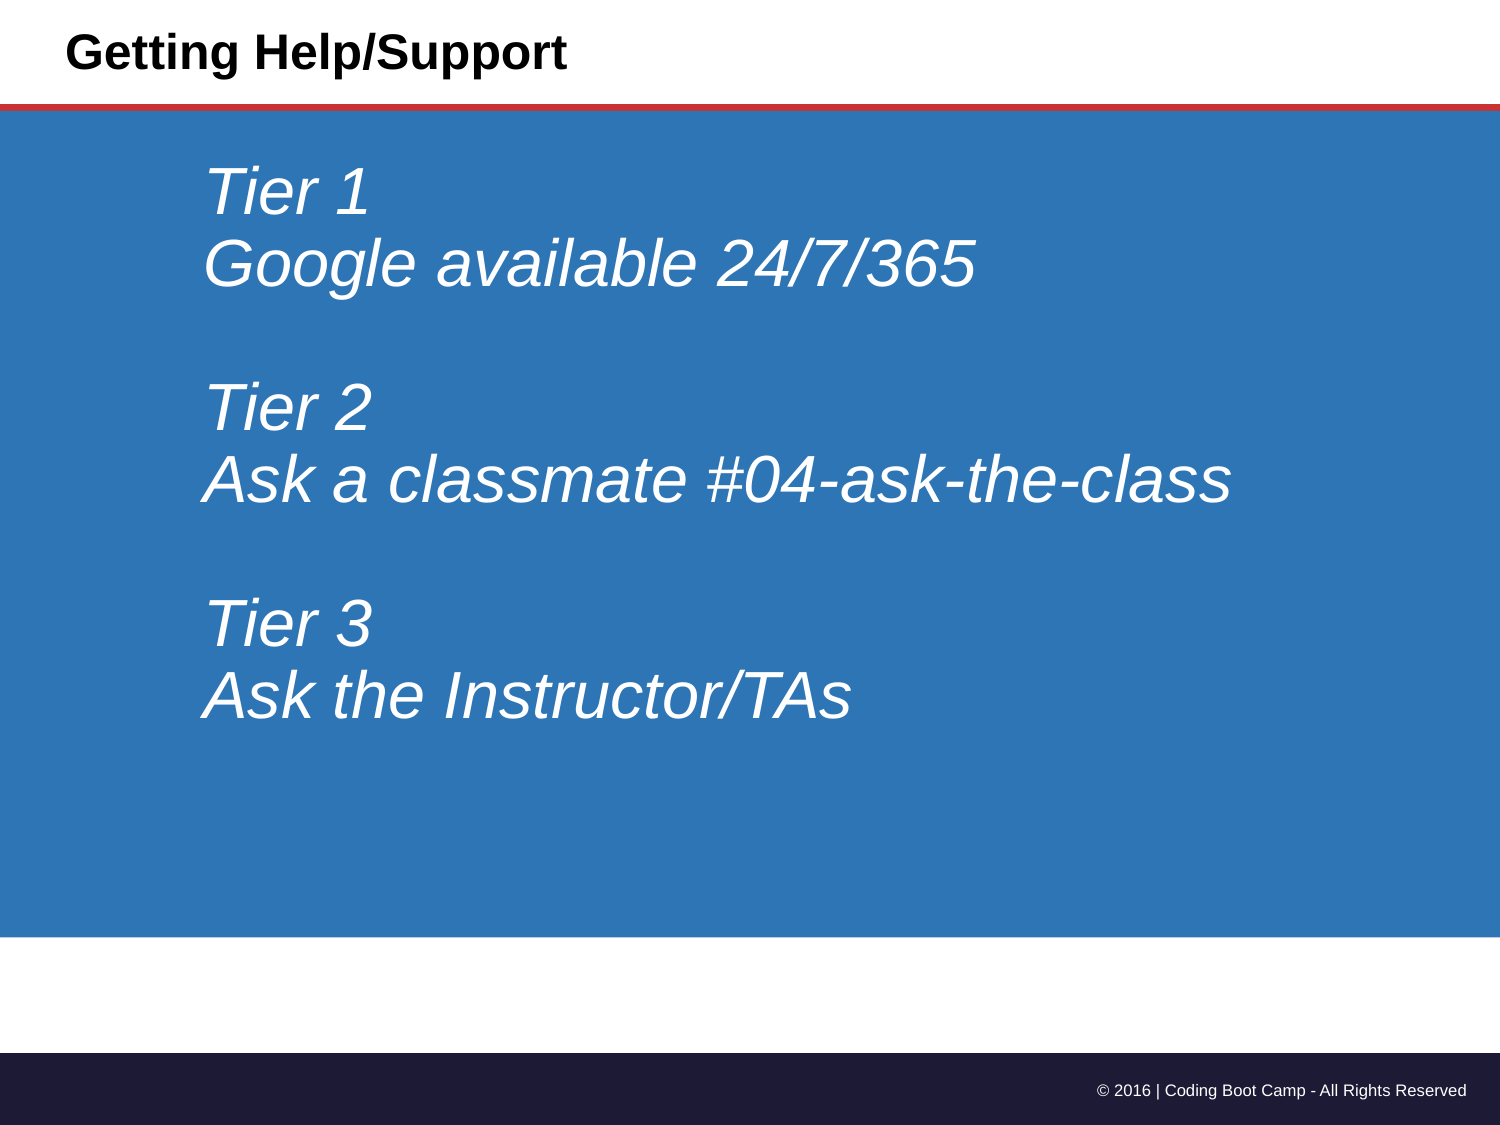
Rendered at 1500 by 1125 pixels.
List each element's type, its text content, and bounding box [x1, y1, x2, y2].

text_box [0, 110, 1500, 938]
title Getting Help/Support [50, 0, 948, 108]
text_box Tier 1 Google available 24/7/365 Tier 2 Ask a classmate #04-ask-the-class Tier 3 Ask the Instructor/TAs [150, 149, 1351, 918]
